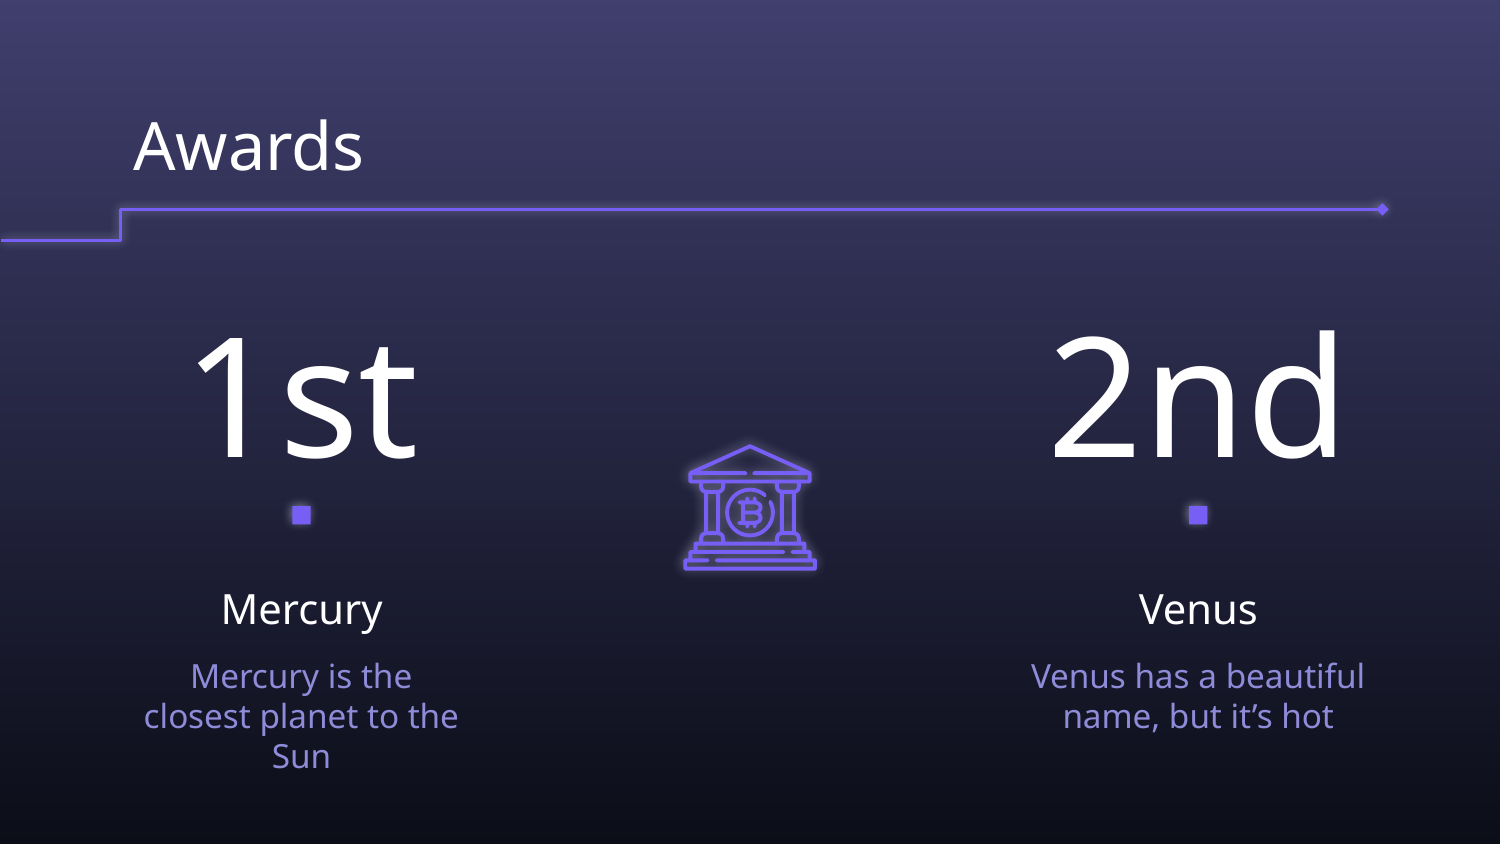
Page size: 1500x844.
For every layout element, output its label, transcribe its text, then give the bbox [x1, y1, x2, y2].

title 2nd [1014, 311, 1382, 507]
text_box [1183, 499, 1213, 507]
title Awards [118, 88, 1382, 183]
title 1st [118, 311, 485, 507]
subtitle Mercury is the closest planet to the Sun [118, 640, 485, 756]
subtitle Mercury [118, 560, 485, 630]
subtitle Venus has a beautiful name, but it’s hot [1014, 640, 1382, 756]
text_box [292, 506, 311, 525]
subtitle Venus [1014, 560, 1382, 630]
text_box [1189, 506, 1208, 525]
subtitle Mars [286, 499, 316, 507]
text_box [683, 444, 817, 571]
